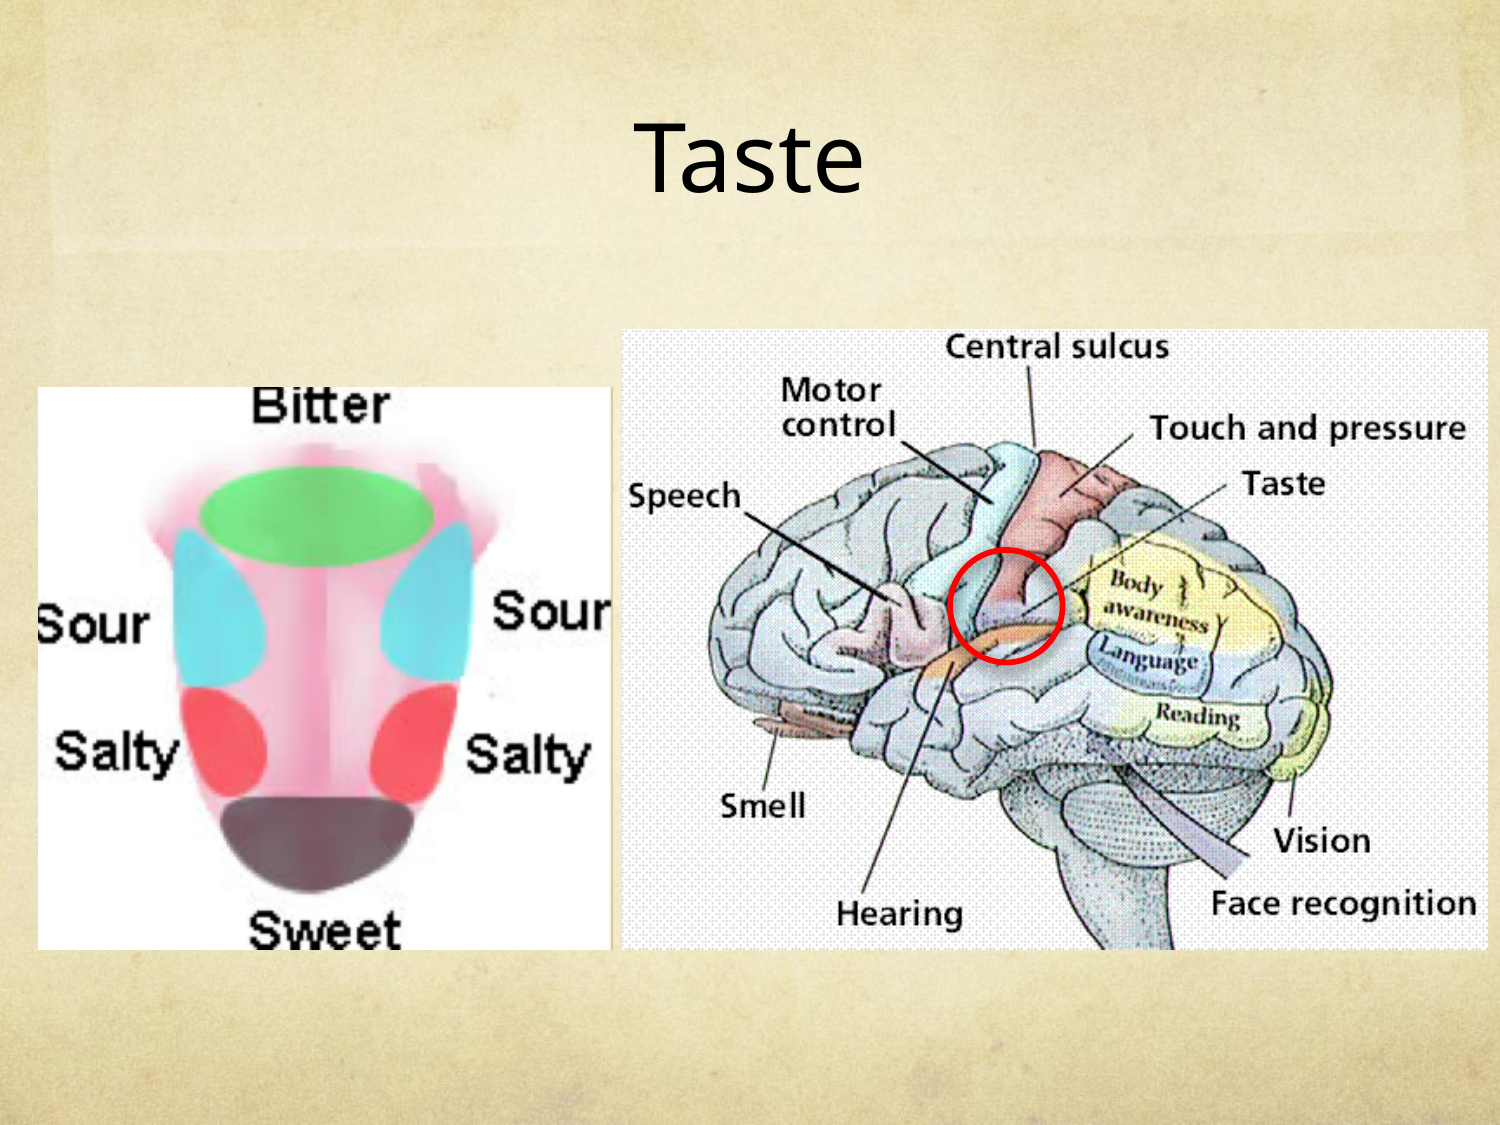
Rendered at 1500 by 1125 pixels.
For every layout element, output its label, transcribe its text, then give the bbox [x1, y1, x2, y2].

title Taste [150, 82, 1350, 225]
picture [0, 0, 1500, 1125]
